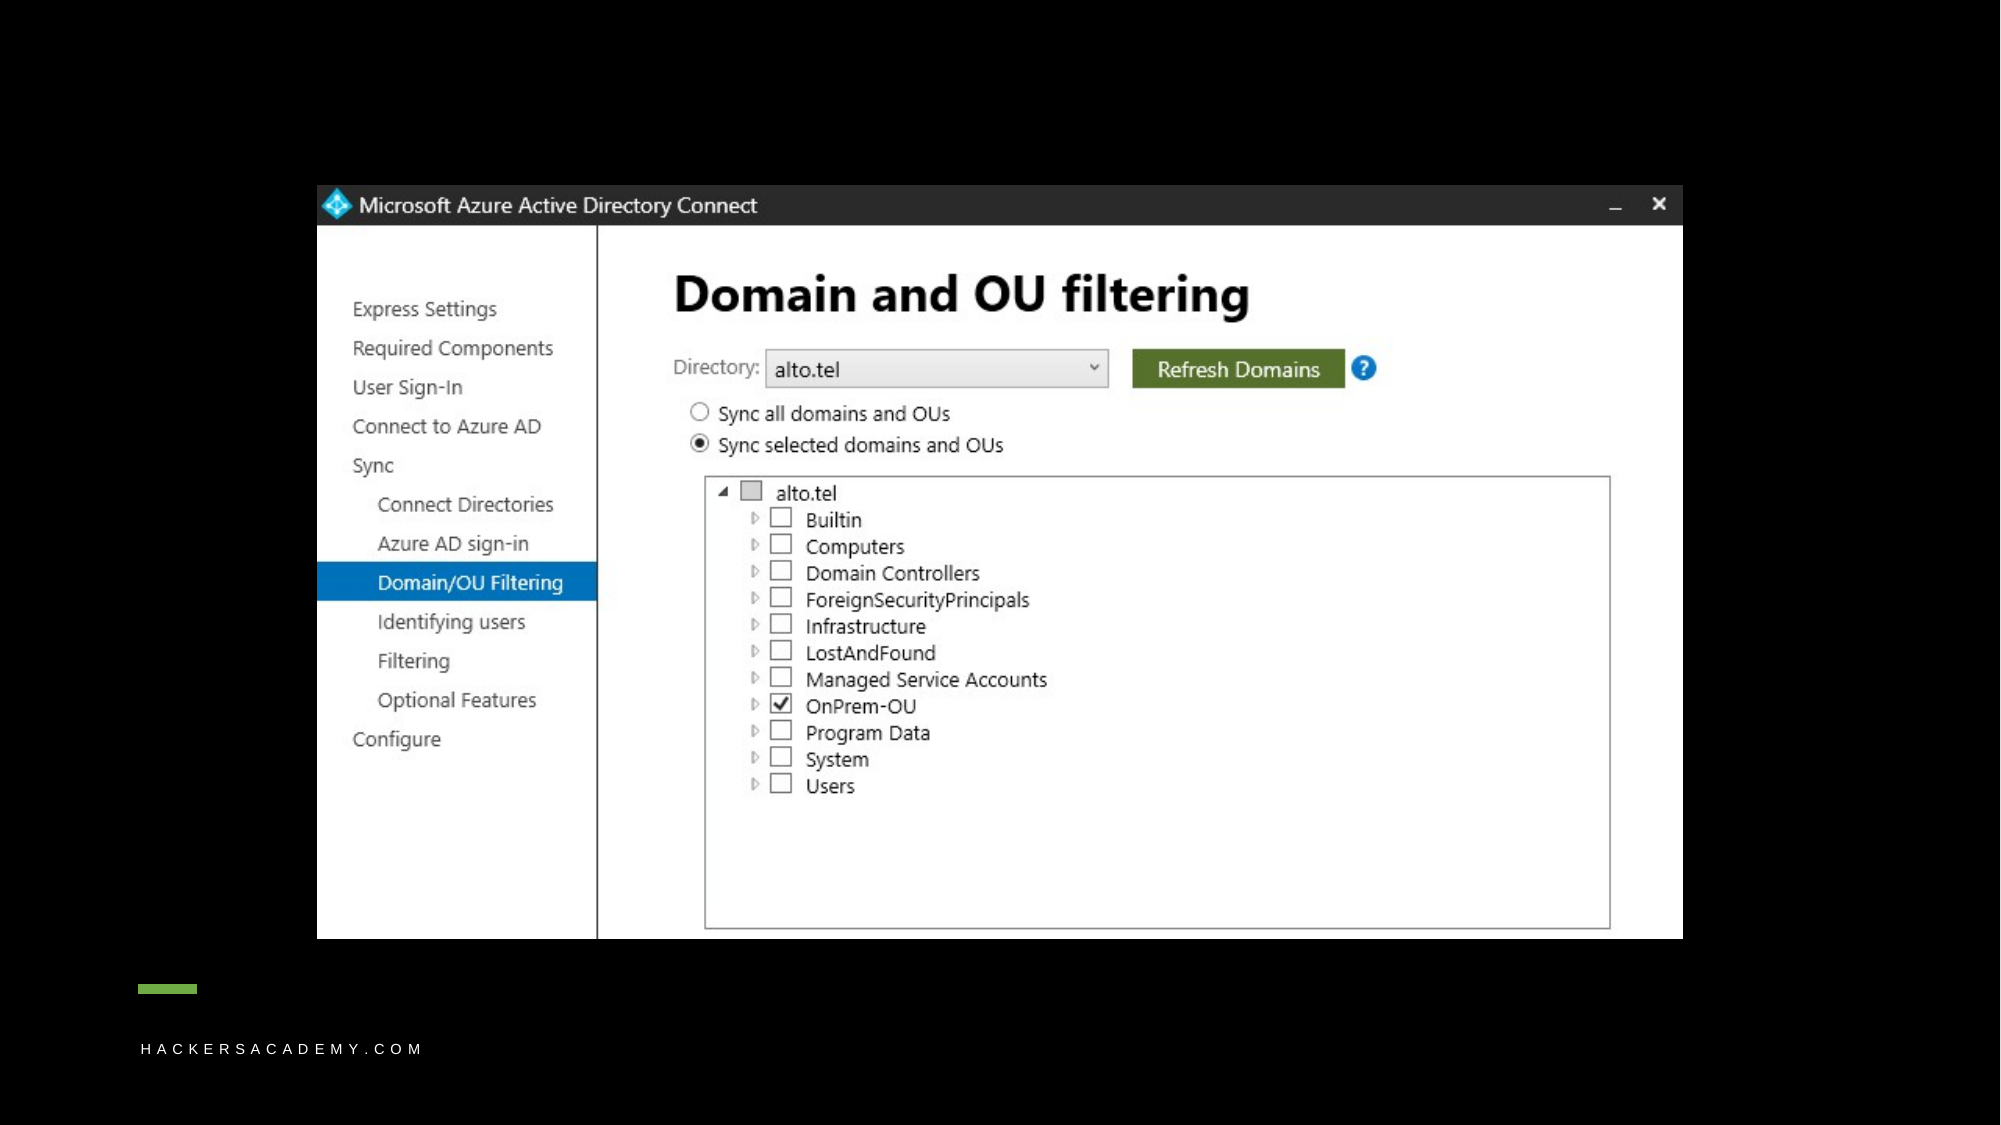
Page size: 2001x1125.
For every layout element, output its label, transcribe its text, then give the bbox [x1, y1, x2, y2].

footer H A C K E R S A C A D E M Y . C O M [138, 1039, 426, 1125]
picture [316, 185, 1684, 940]
